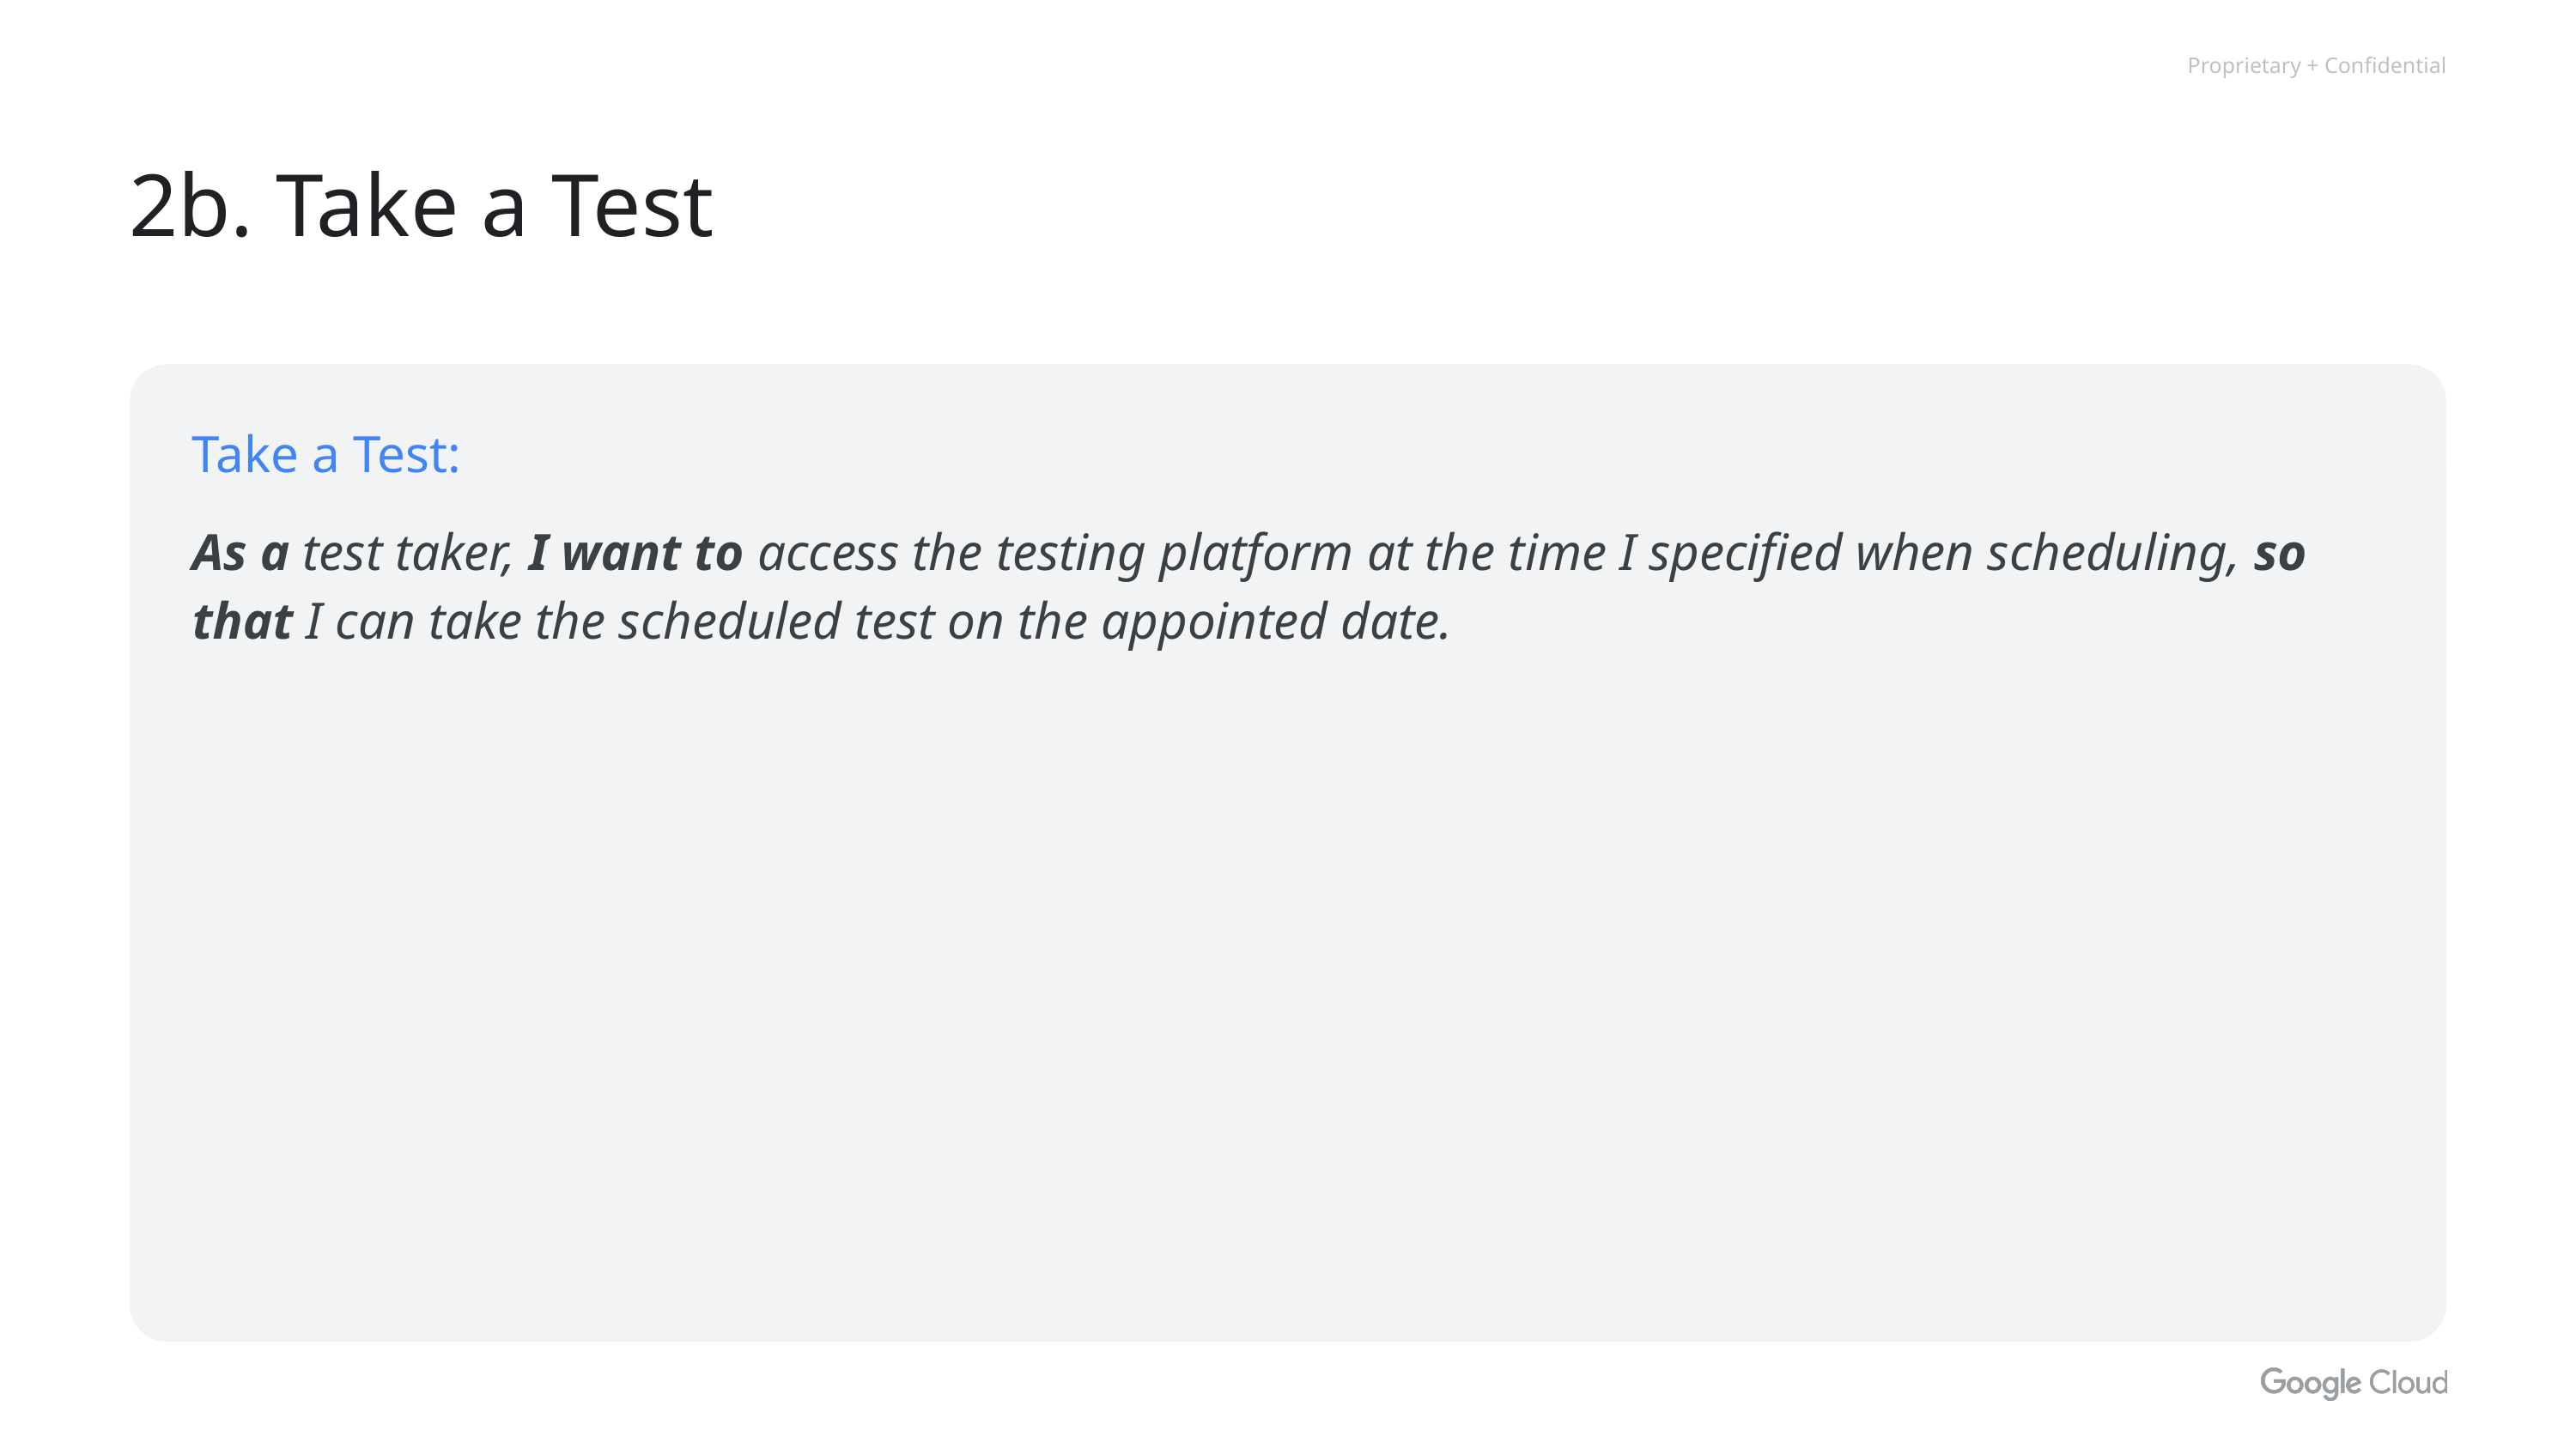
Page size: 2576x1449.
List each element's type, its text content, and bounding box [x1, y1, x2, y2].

title 2b. Take a Test [129, 130, 1667, 411]
text_box Take a Test: As a test taker, I want to access the testing platform at the time I specified when scheduling, so that I can take the scheduled test on the appointed date. [130, 364, 2447, 1343]
picture [2261, 1367, 2447, 1401]
